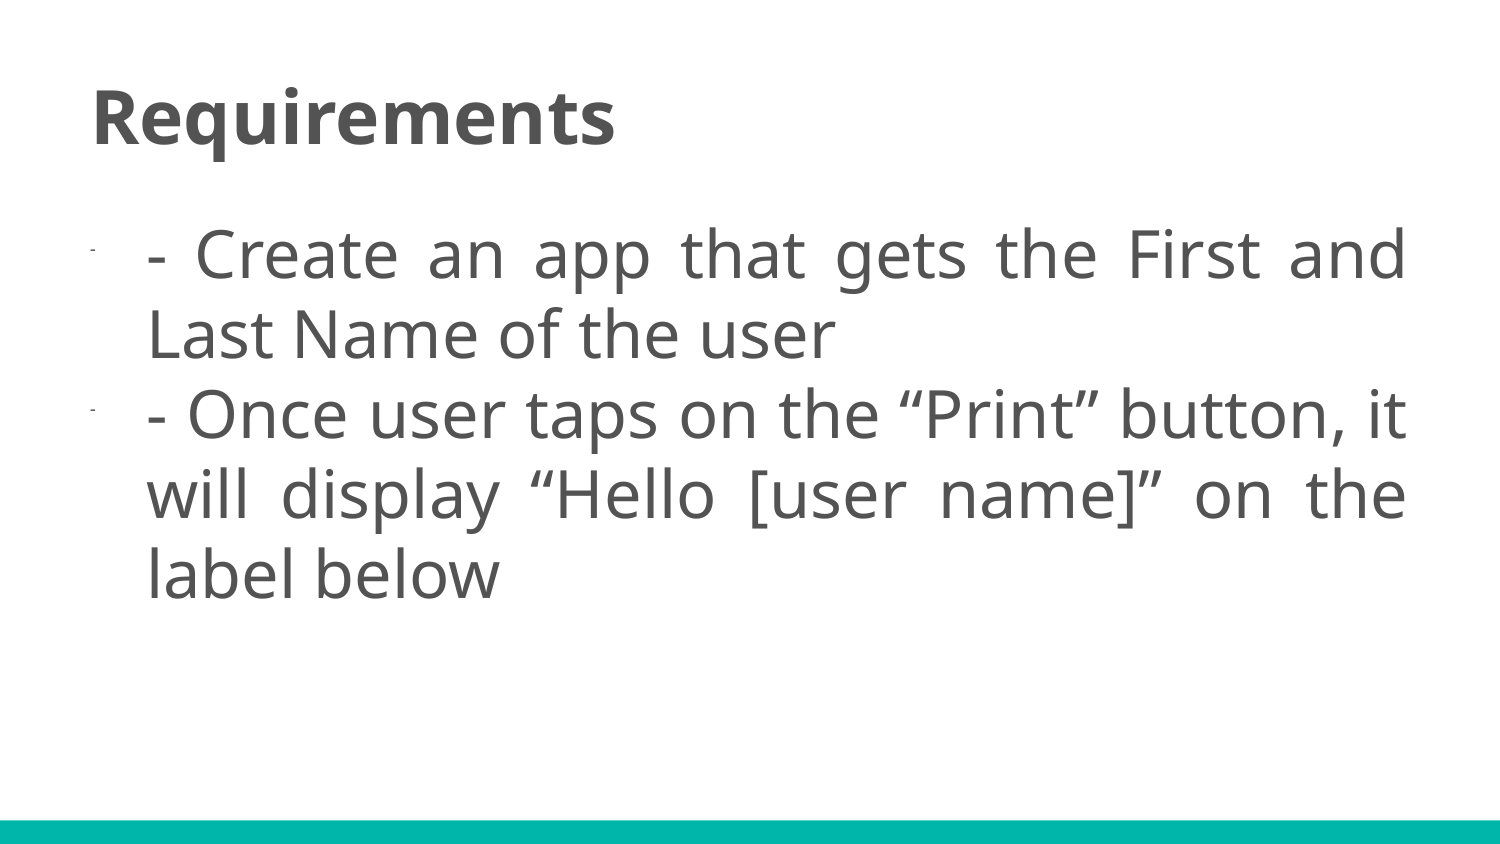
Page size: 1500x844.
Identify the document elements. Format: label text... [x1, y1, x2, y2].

title Requirements [75, 33, 1425, 175]
list - Create an app that gets the First and Last Name of the user - Once user taps on the “Print” button, it will display “Hello [user name]” on the label below [75, 196, 1425, 808]
